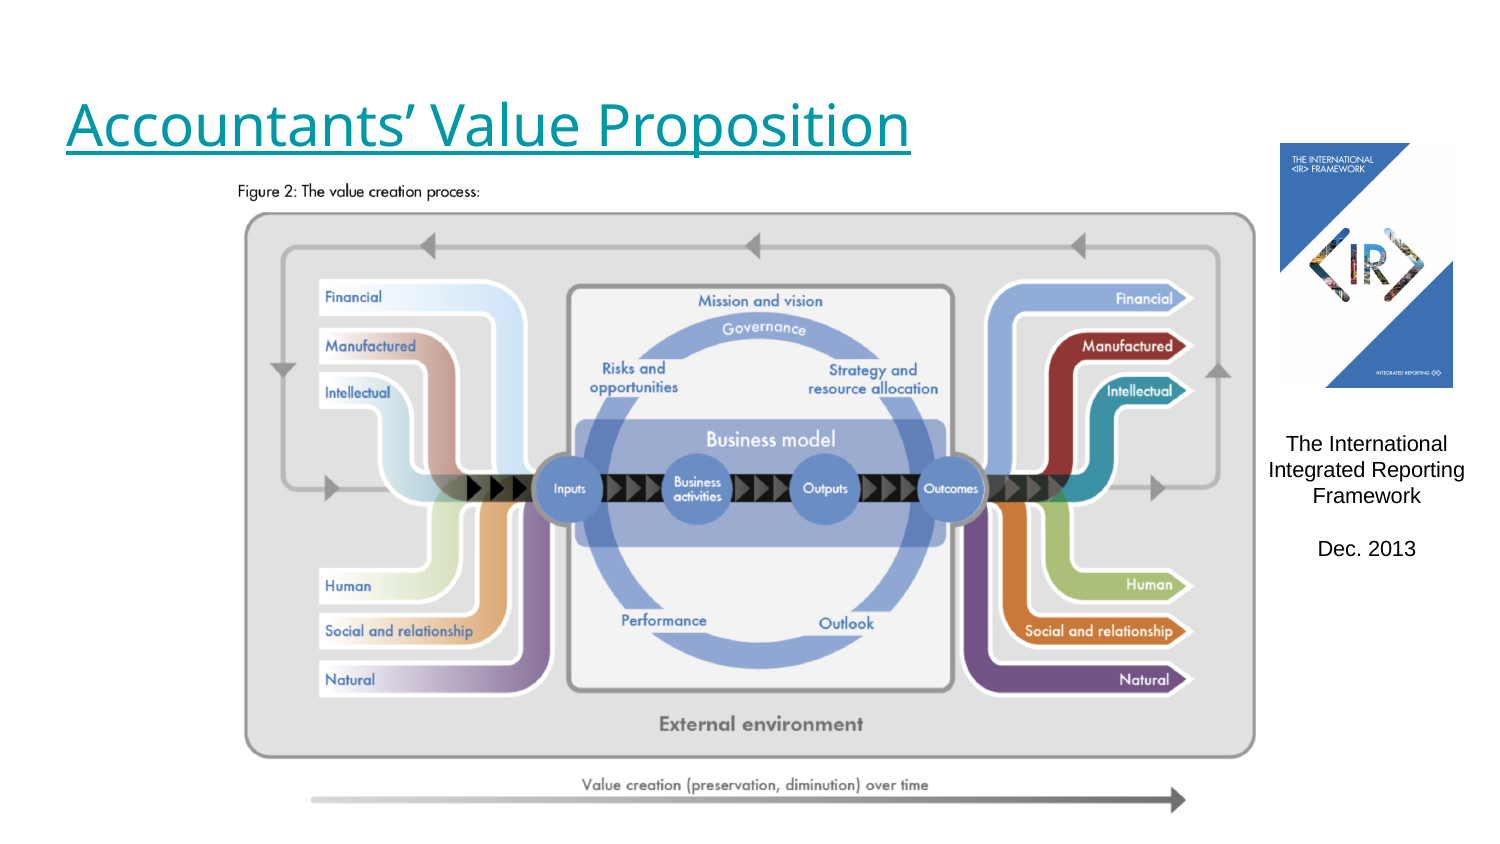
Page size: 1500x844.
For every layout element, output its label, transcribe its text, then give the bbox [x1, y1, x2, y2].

text_box The International Integrated Reporting Framework Dec. 2013 [1286, 421, 1481, 568]
picture [218, 143, 1454, 844]
title Accountants’ Value Proposition [51, 72, 1449, 167]
